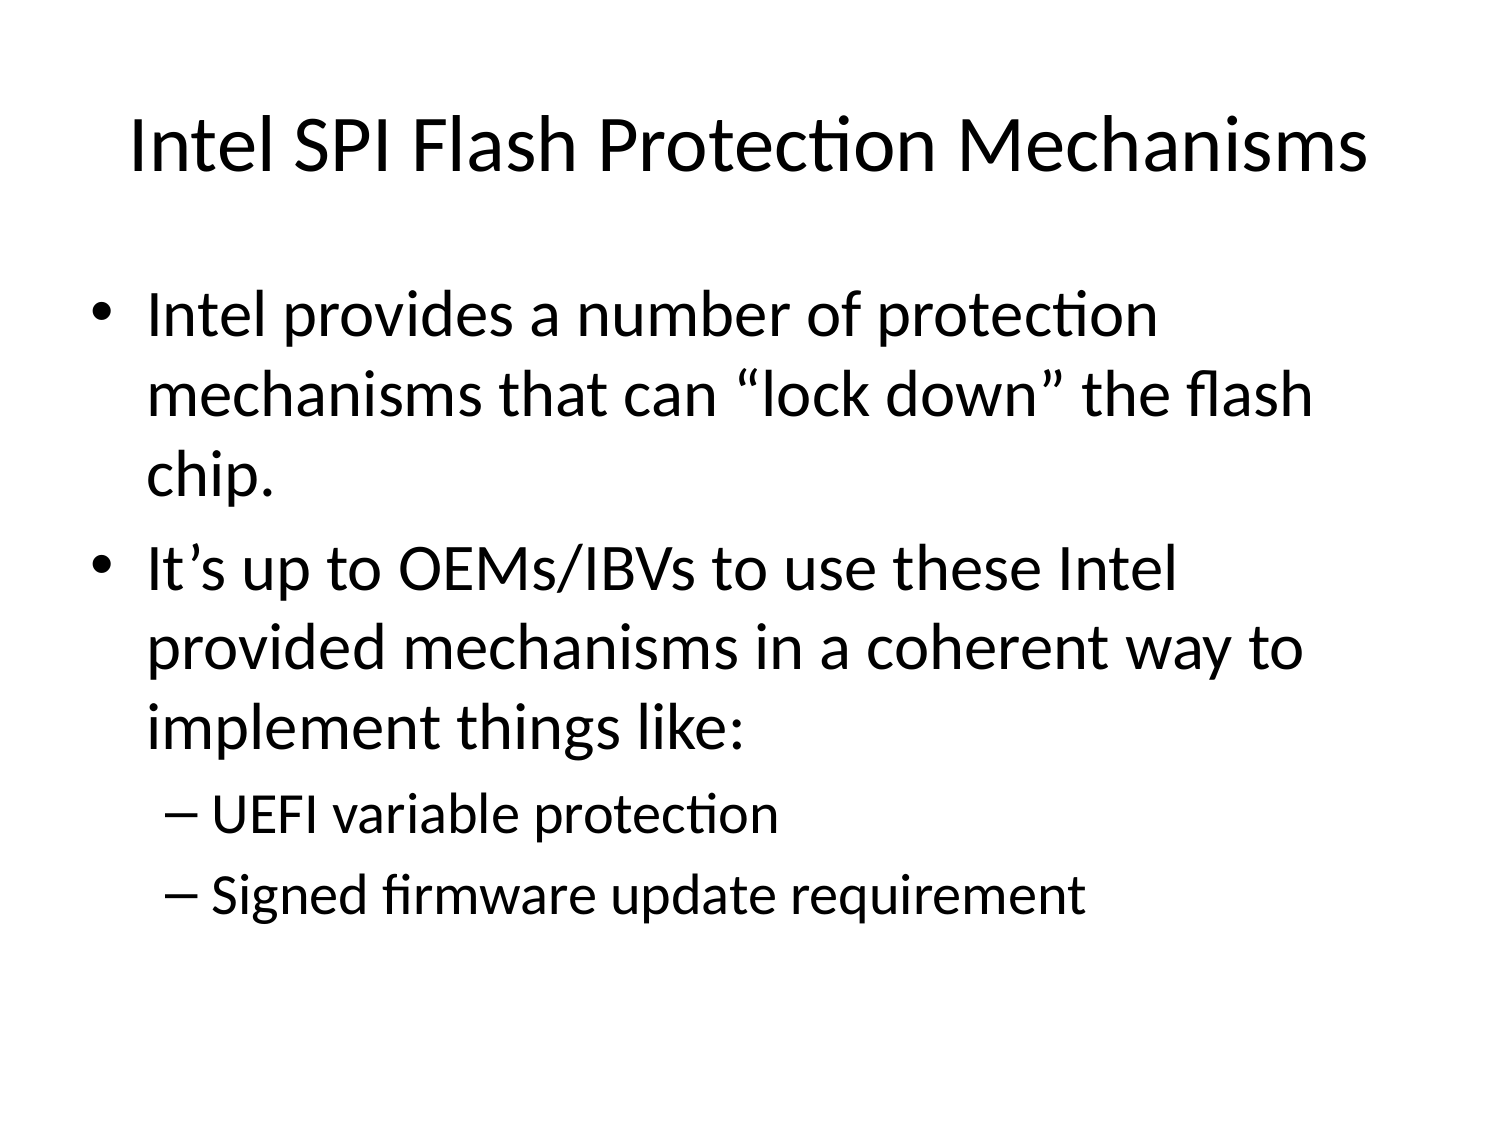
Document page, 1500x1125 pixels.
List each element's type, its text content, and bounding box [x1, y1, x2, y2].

list Intel provides a number of protection mechanisms that can “lock down” the flash chip. It’s up to OEMs/IBVs to use these Intel provided mechanisms in a coherent way to implement things like: UEFI variable protection Signed firmware update requirement [75, 262, 1425, 1005]
title Intel SPI Flash Protection Mechanisms [75, 45, 1425, 233]
